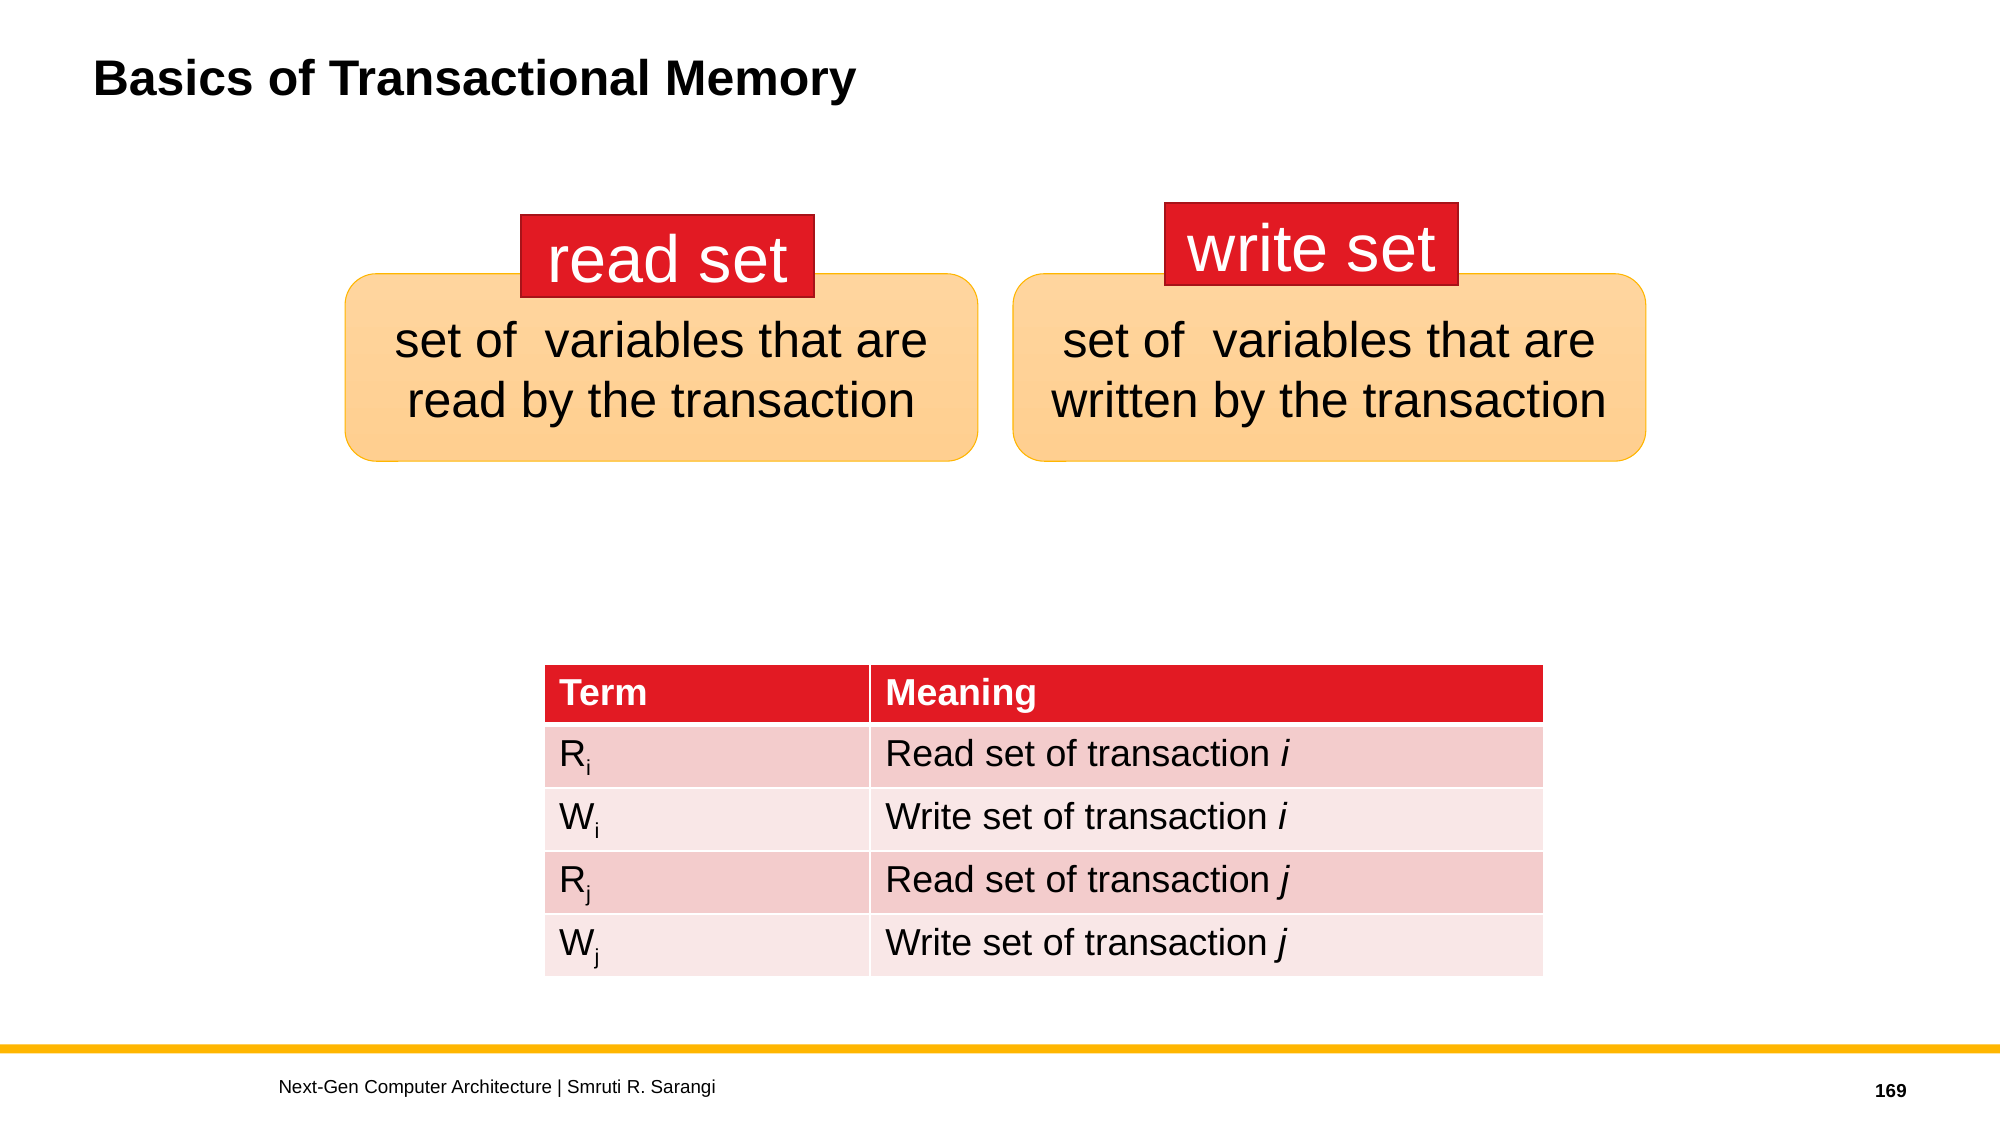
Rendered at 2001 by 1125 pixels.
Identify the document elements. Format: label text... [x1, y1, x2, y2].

table_header Meaning [871, 665, 1543, 722]
table_cell Ri [545, 727, 869, 787]
table_cell Read set of transaction j [871, 852, 1543, 913]
text_box set of variables that are read by the transaction [344, 273, 979, 462]
text_box read set [520, 214, 815, 298]
table_cell Read set of transaction i [871, 727, 1543, 787]
text_box write set [1164, 202, 1459, 286]
title Basics of Transactional Memory [78, 45, 1578, 180]
footer Next-Gen Computer Architecture | Smruti R. Sarangi [263, 1067, 1464, 1105]
table_cell Write set of transaction j [871, 915, 1543, 976]
table_cell Wi [545, 789, 869, 850]
text_box set of variables that are written by the transaction [1012, 273, 1647, 462]
table_cell Wj [545, 915, 869, 976]
table_cell Write set of transaction i [871, 789, 1543, 850]
table_header Term [545, 665, 869, 722]
slide_number 169 [1711, 1071, 1922, 1109]
table_cell Rj [545, 852, 869, 913]
